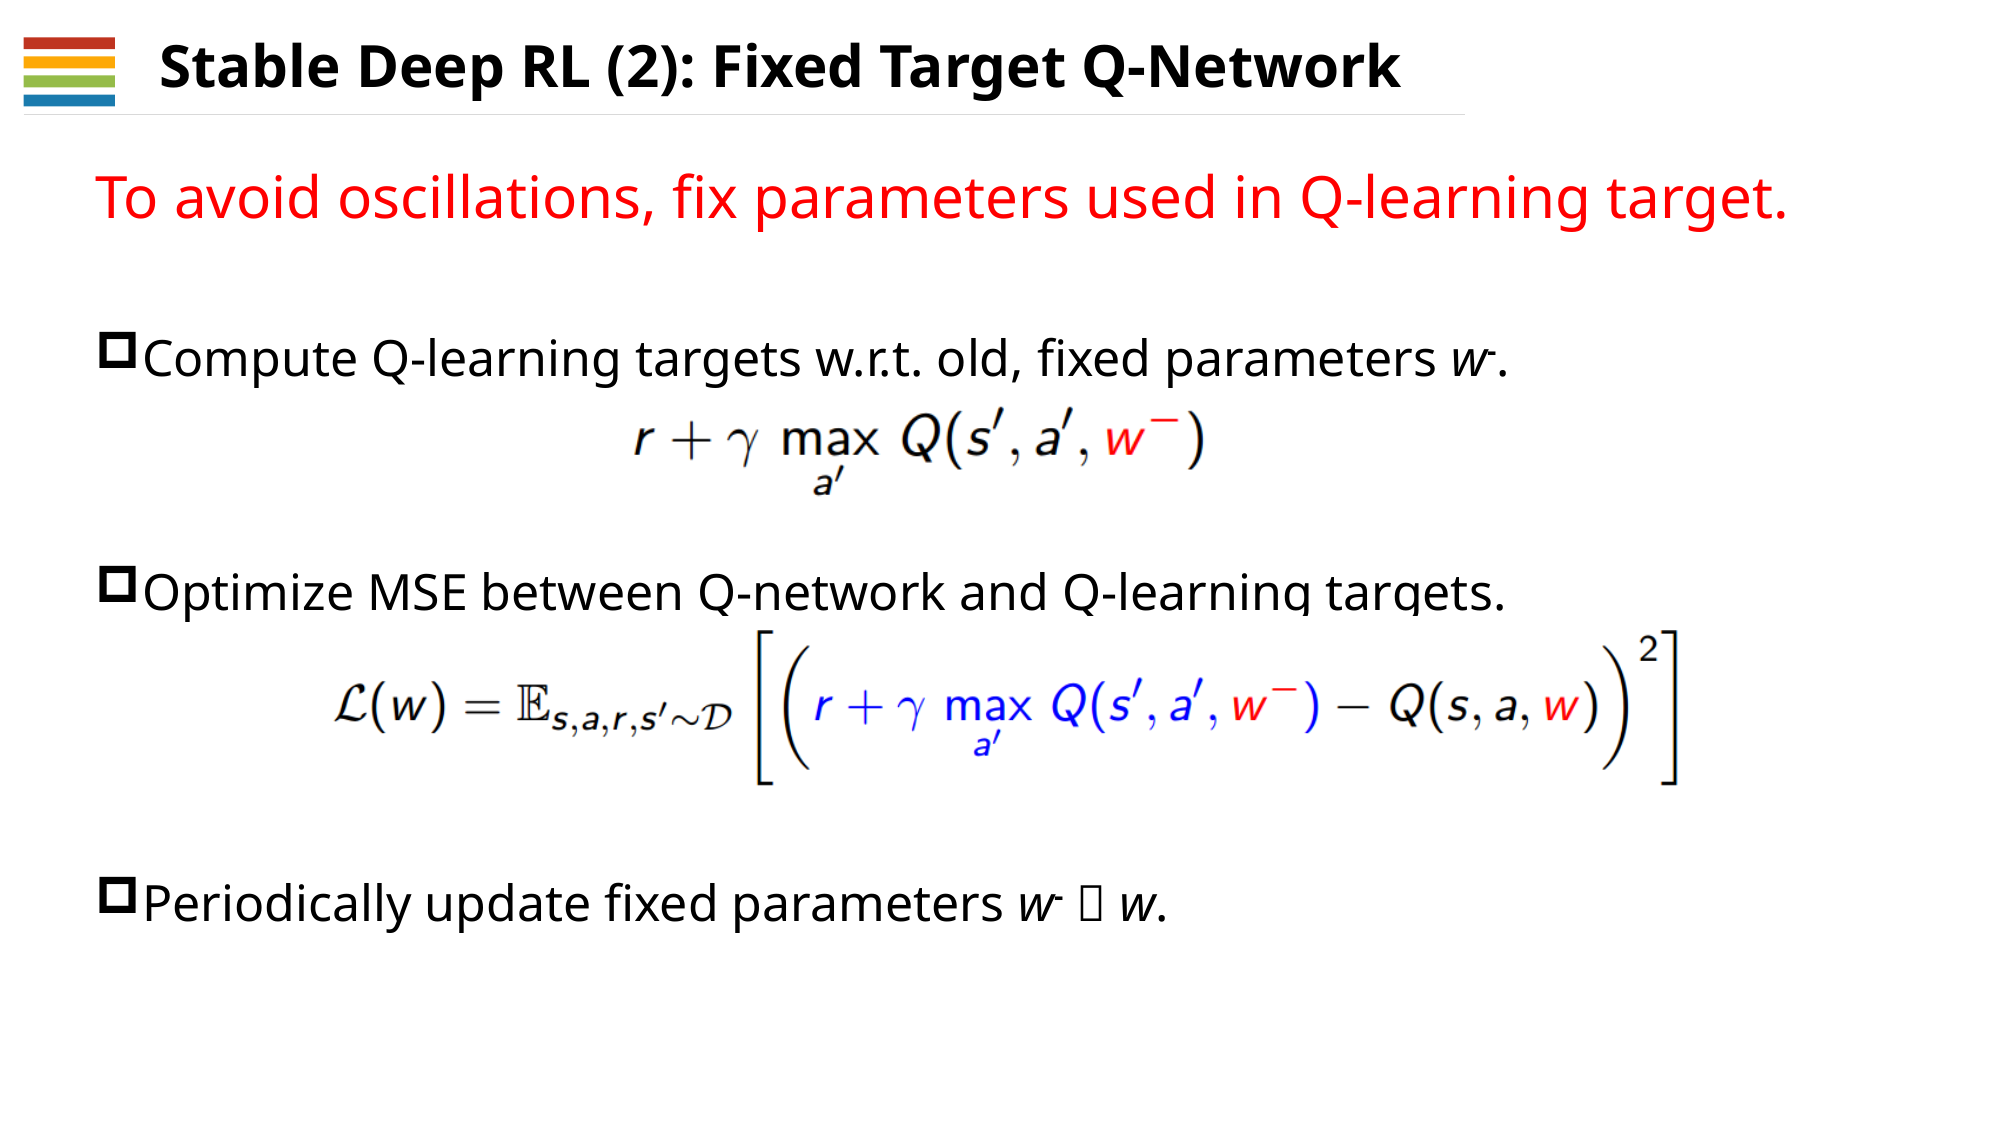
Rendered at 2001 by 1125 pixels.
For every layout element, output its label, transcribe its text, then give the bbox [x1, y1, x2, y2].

picture [329, 616, 1688, 796]
text_box To avoid oscillations, fix parameters used in Q-learning target. Compute Q-learning targets w.r.t. old, fixed parameters w-. Optimize MSE between Q-network and Q-learning targets. Periodically update fixed parameters w-  w. [84, 133, 1909, 1016]
text_box Stable Deep RL (2): Fixed Target Q-Network [144, 21, 1546, 107]
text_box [34, 26, 104, 118]
picture [628, 391, 1219, 503]
